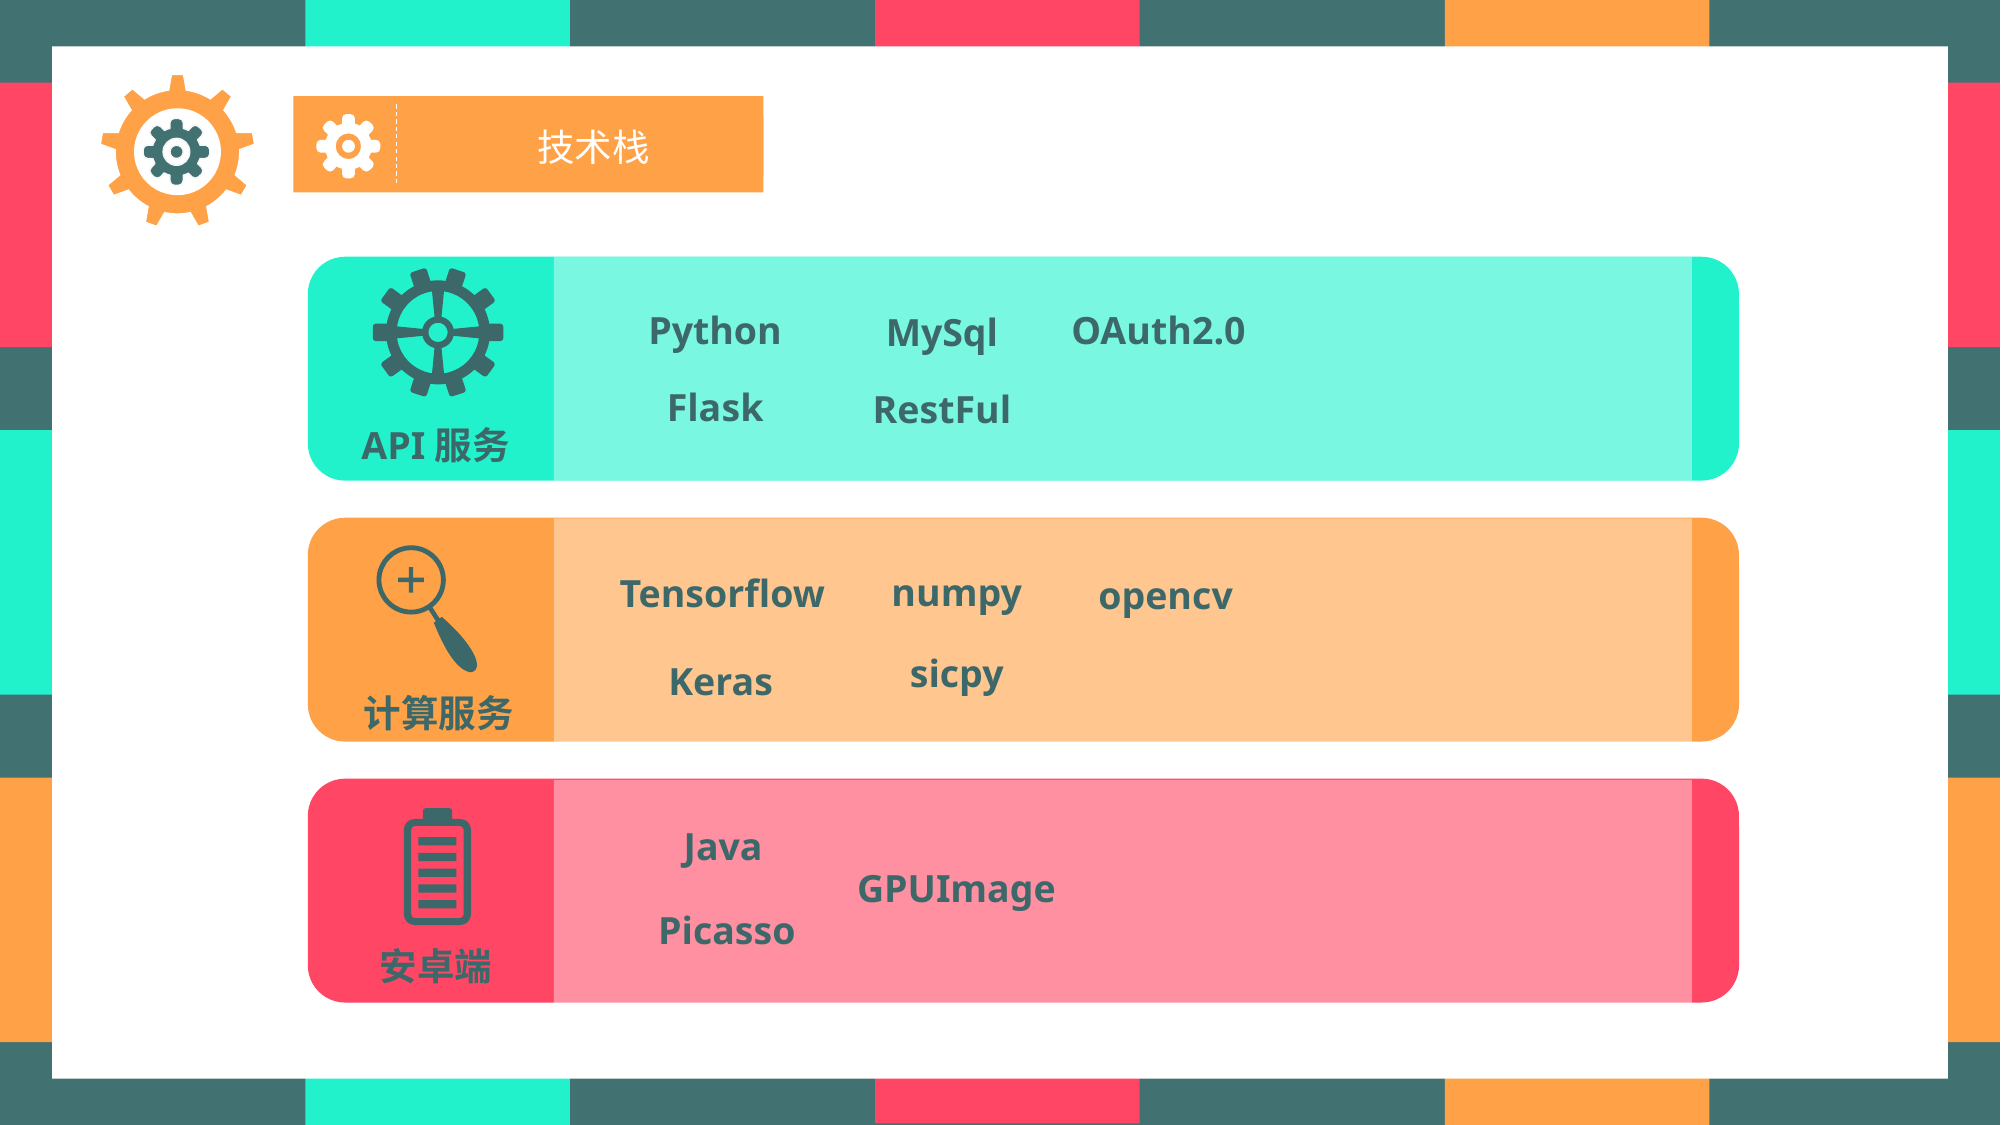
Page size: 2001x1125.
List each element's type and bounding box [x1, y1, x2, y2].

text_box [297, 517, 1740, 743]
text_box [1948, 430, 2000, 695]
text_box [1948, 348, 2000, 430]
text_box [1948, 82, 2000, 348]
text_box [1948, 777, 2000, 1043]
text_box [0, 0, 305, 82]
text_box [1140, 0, 1444, 46]
text_box [0, 82, 52, 348]
text_box [1444, 0, 1710, 46]
text_box [0, 430, 52, 695]
text_box [1444, 1079, 1710, 1125]
text_box [875, 1079, 1140, 1124]
text_box [1710, 1043, 2000, 1125]
text_box [98, 73, 256, 231]
text_box [0, 777, 52, 1043]
text_box [0, 1043, 305, 1125]
text_box [570, 1079, 1444, 1125]
text_box [305, 0, 570, 46]
text_box [52, 46, 1948, 1079]
text_box [1948, 695, 2000, 777]
text_box [875, 0, 1140, 46]
text_box [293, 95, 764, 193]
text_box [294, 778, 1740, 1005]
text_box [570, 0, 875, 46]
text_box [0, 348, 52, 430]
text_box [294, 256, 1740, 481]
text_box [1710, 0, 2000, 82]
text_box [0, 695, 52, 777]
text_box [305, 1079, 570, 1125]
